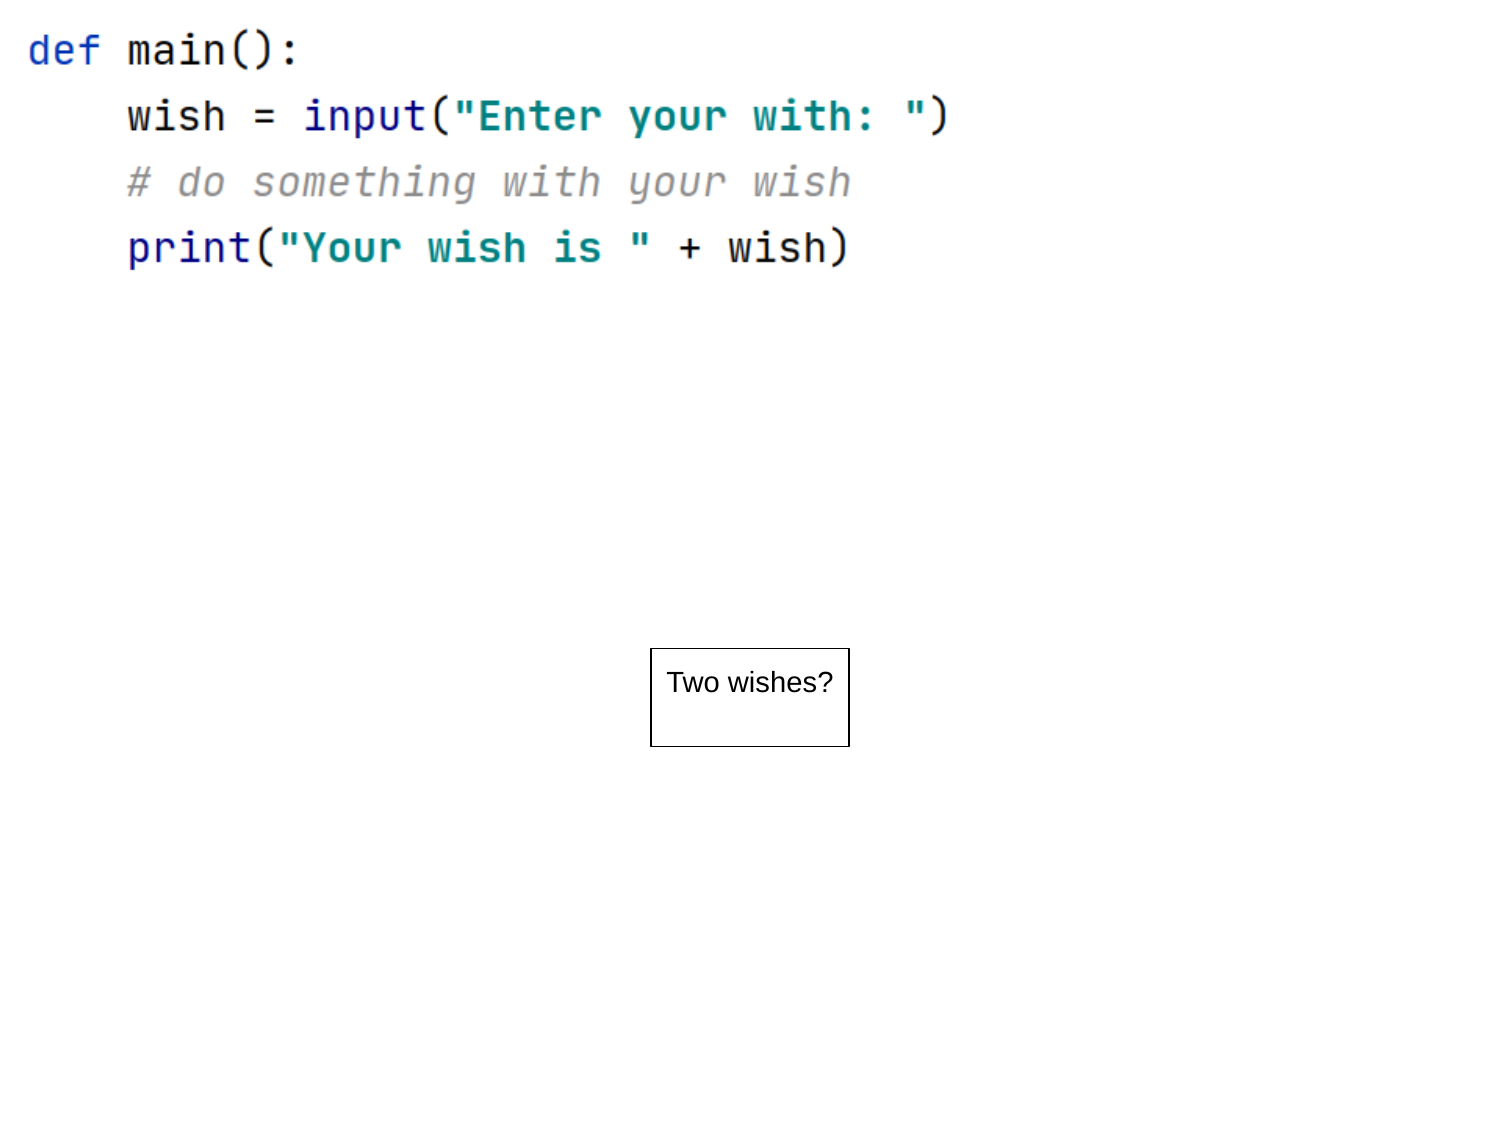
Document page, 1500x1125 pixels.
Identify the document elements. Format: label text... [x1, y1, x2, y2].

text_box Two wishes? [651, 648, 849, 747]
picture [24, 24, 958, 290]
